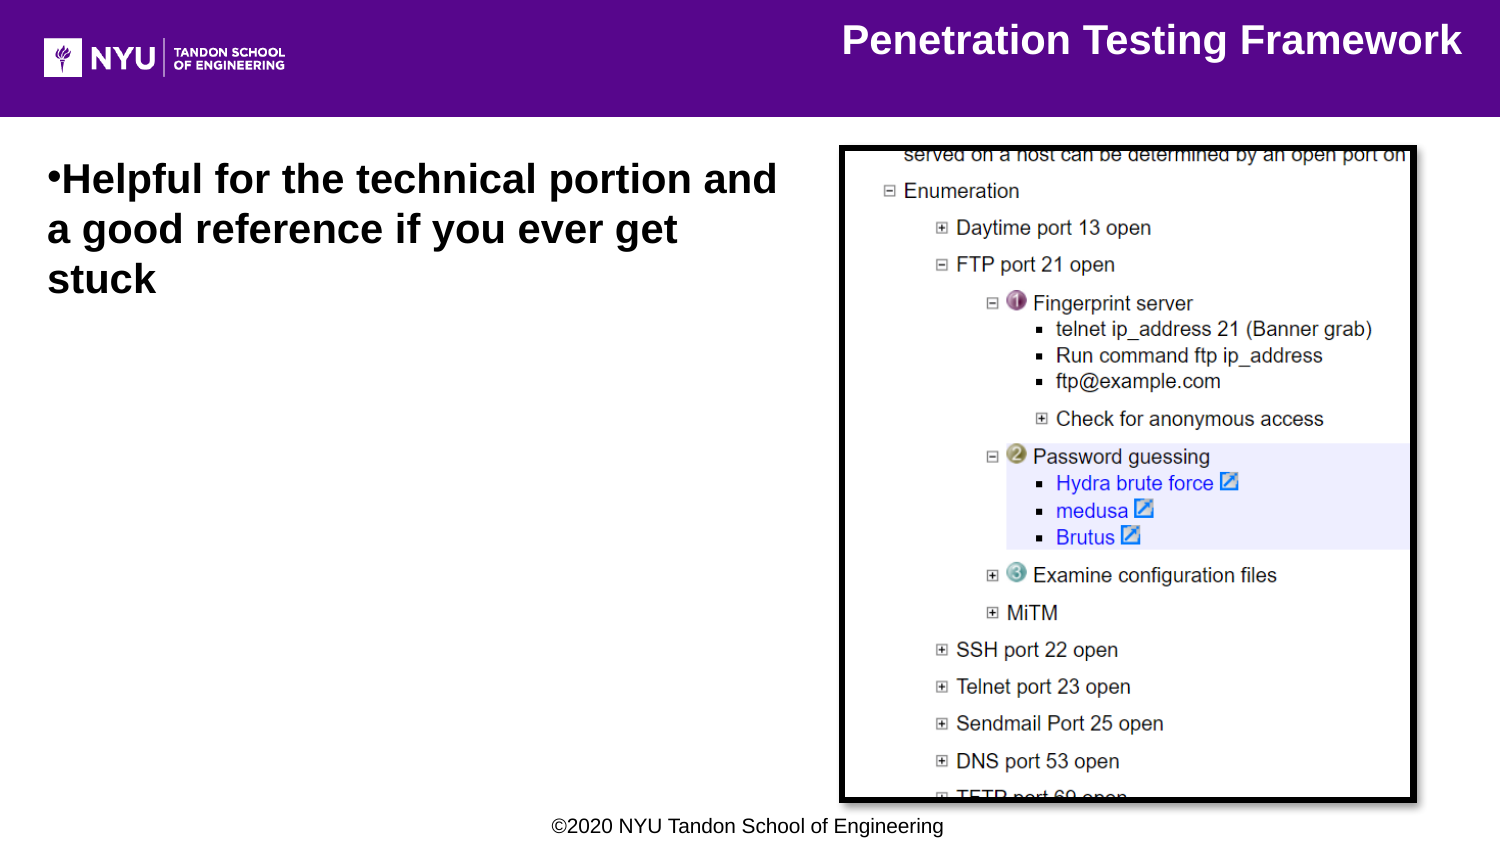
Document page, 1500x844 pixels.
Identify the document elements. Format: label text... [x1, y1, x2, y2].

list Penetration Testing Framework [392, 12, 1463, 109]
picture [44, 38, 285, 77]
picture [844, 150, 1411, 798]
list Helpful for the technical portion and a good reference if you ever get stuck [47, 151, 797, 800]
